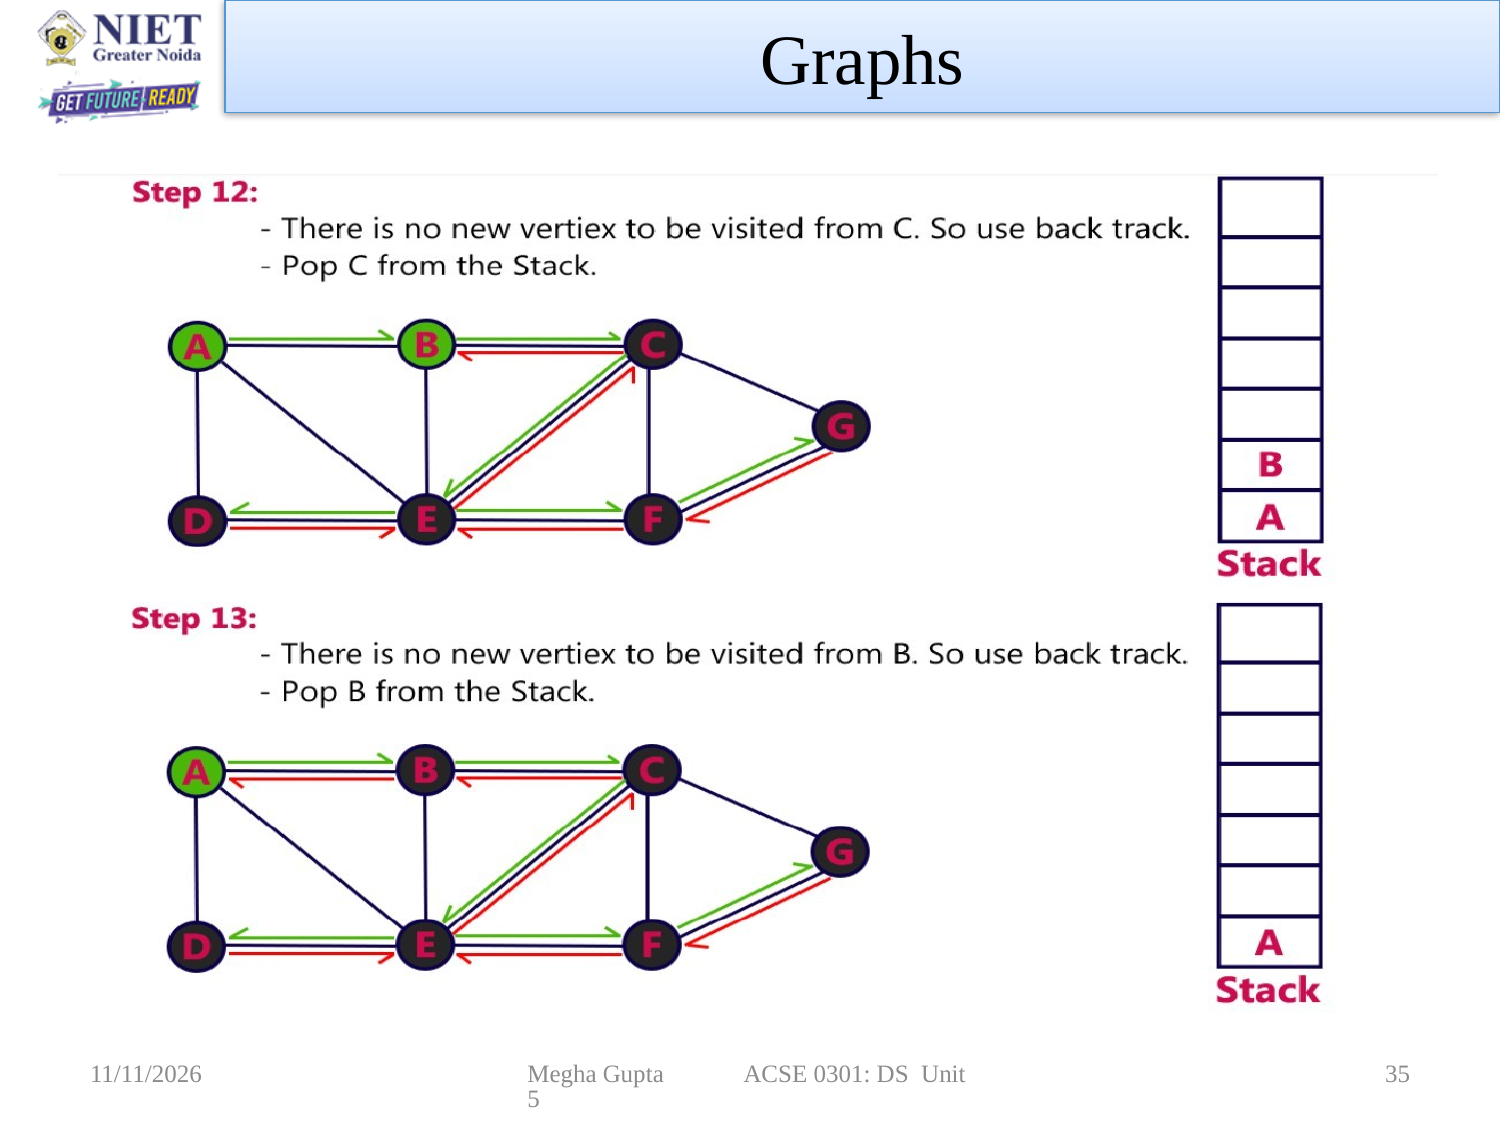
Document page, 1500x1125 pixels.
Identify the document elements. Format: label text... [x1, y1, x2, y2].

text_box Graphs [238, 0, 1500, 113]
picture [0, 0, 238, 135]
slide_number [75, 1042, 425, 1103]
slide_number 35 [1074, 1042, 1425, 1103]
footer Megha Gupta ACSE 0301: DS Unit 5 [512, 1042, 988, 1103]
text_box [58, 174, 1438, 1013]
